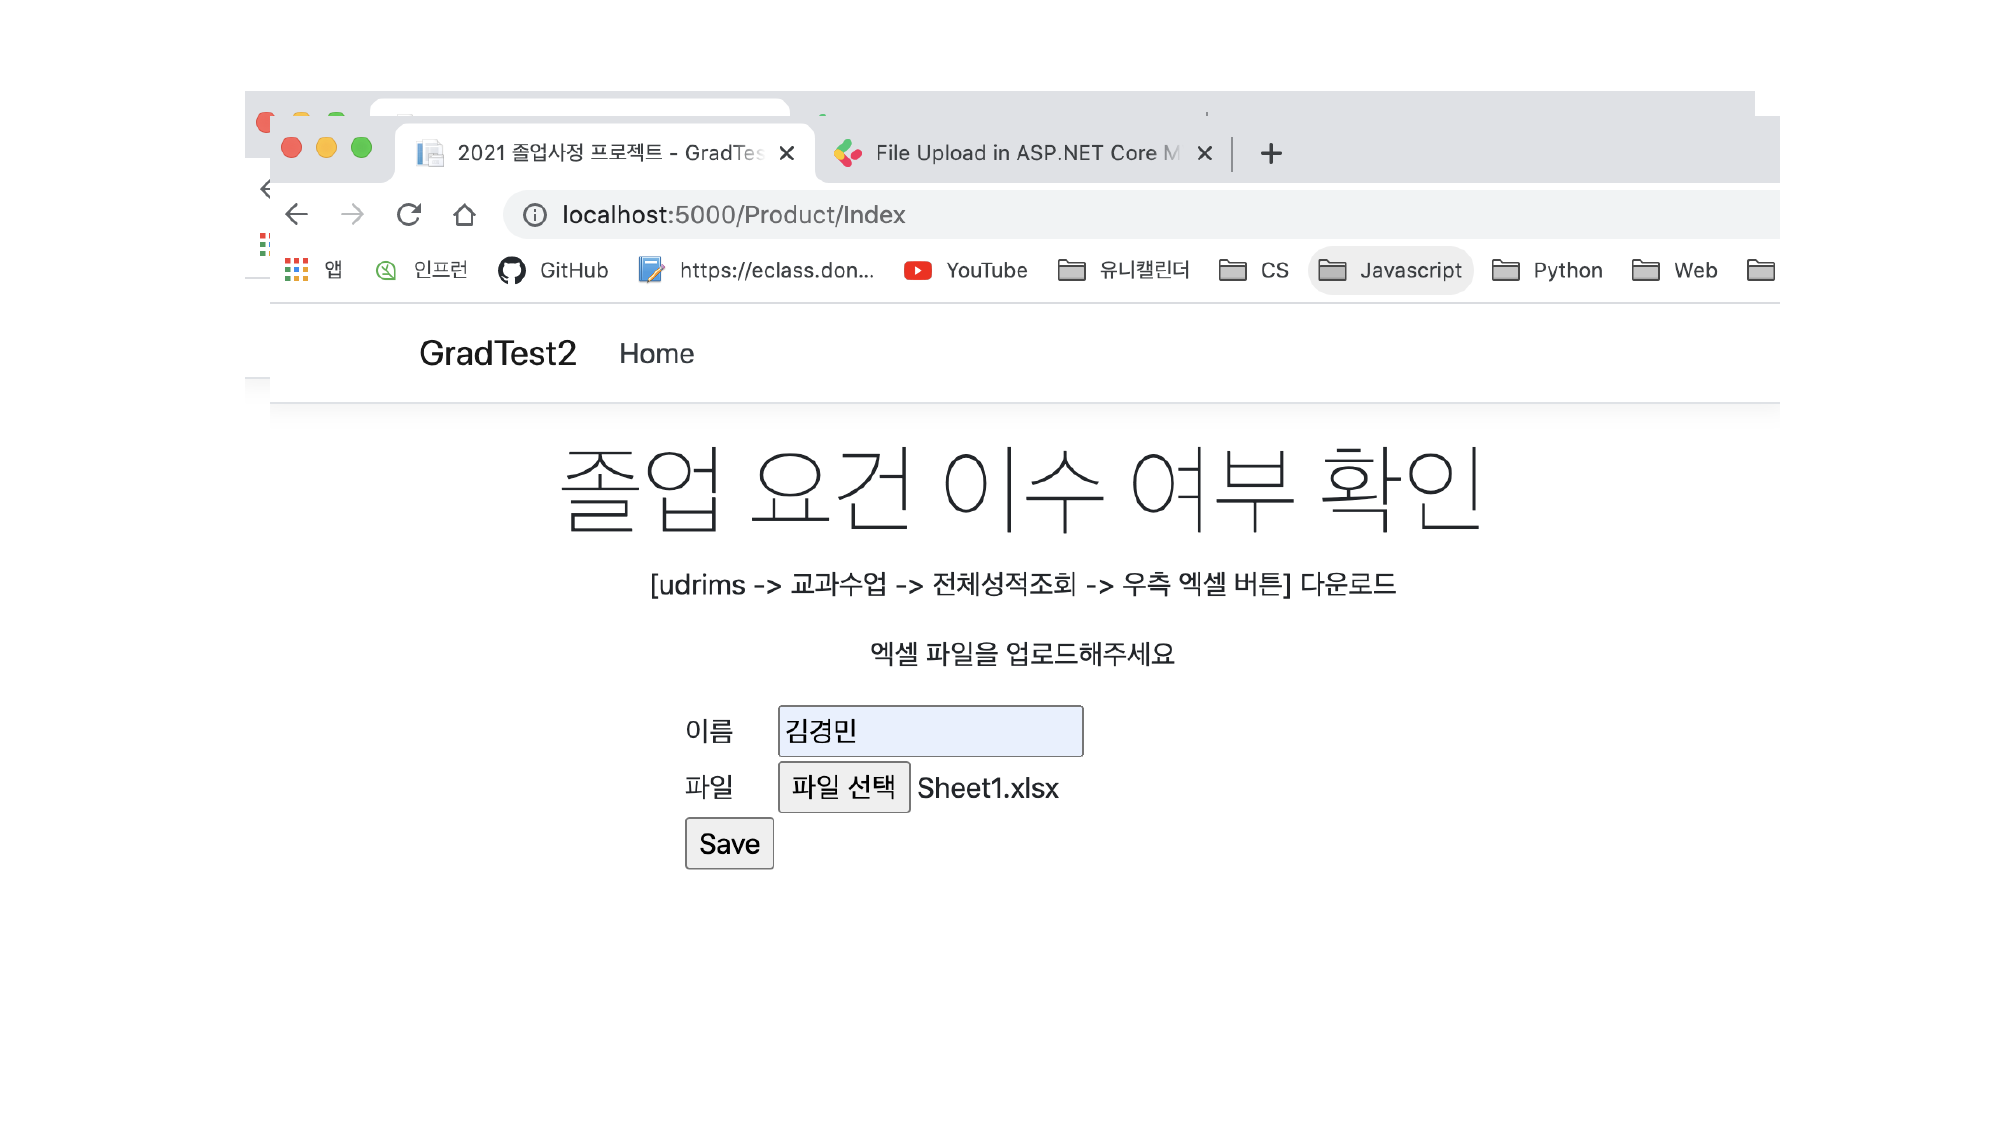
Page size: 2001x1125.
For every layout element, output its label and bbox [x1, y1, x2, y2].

picture [244, 91, 1780, 1125]
